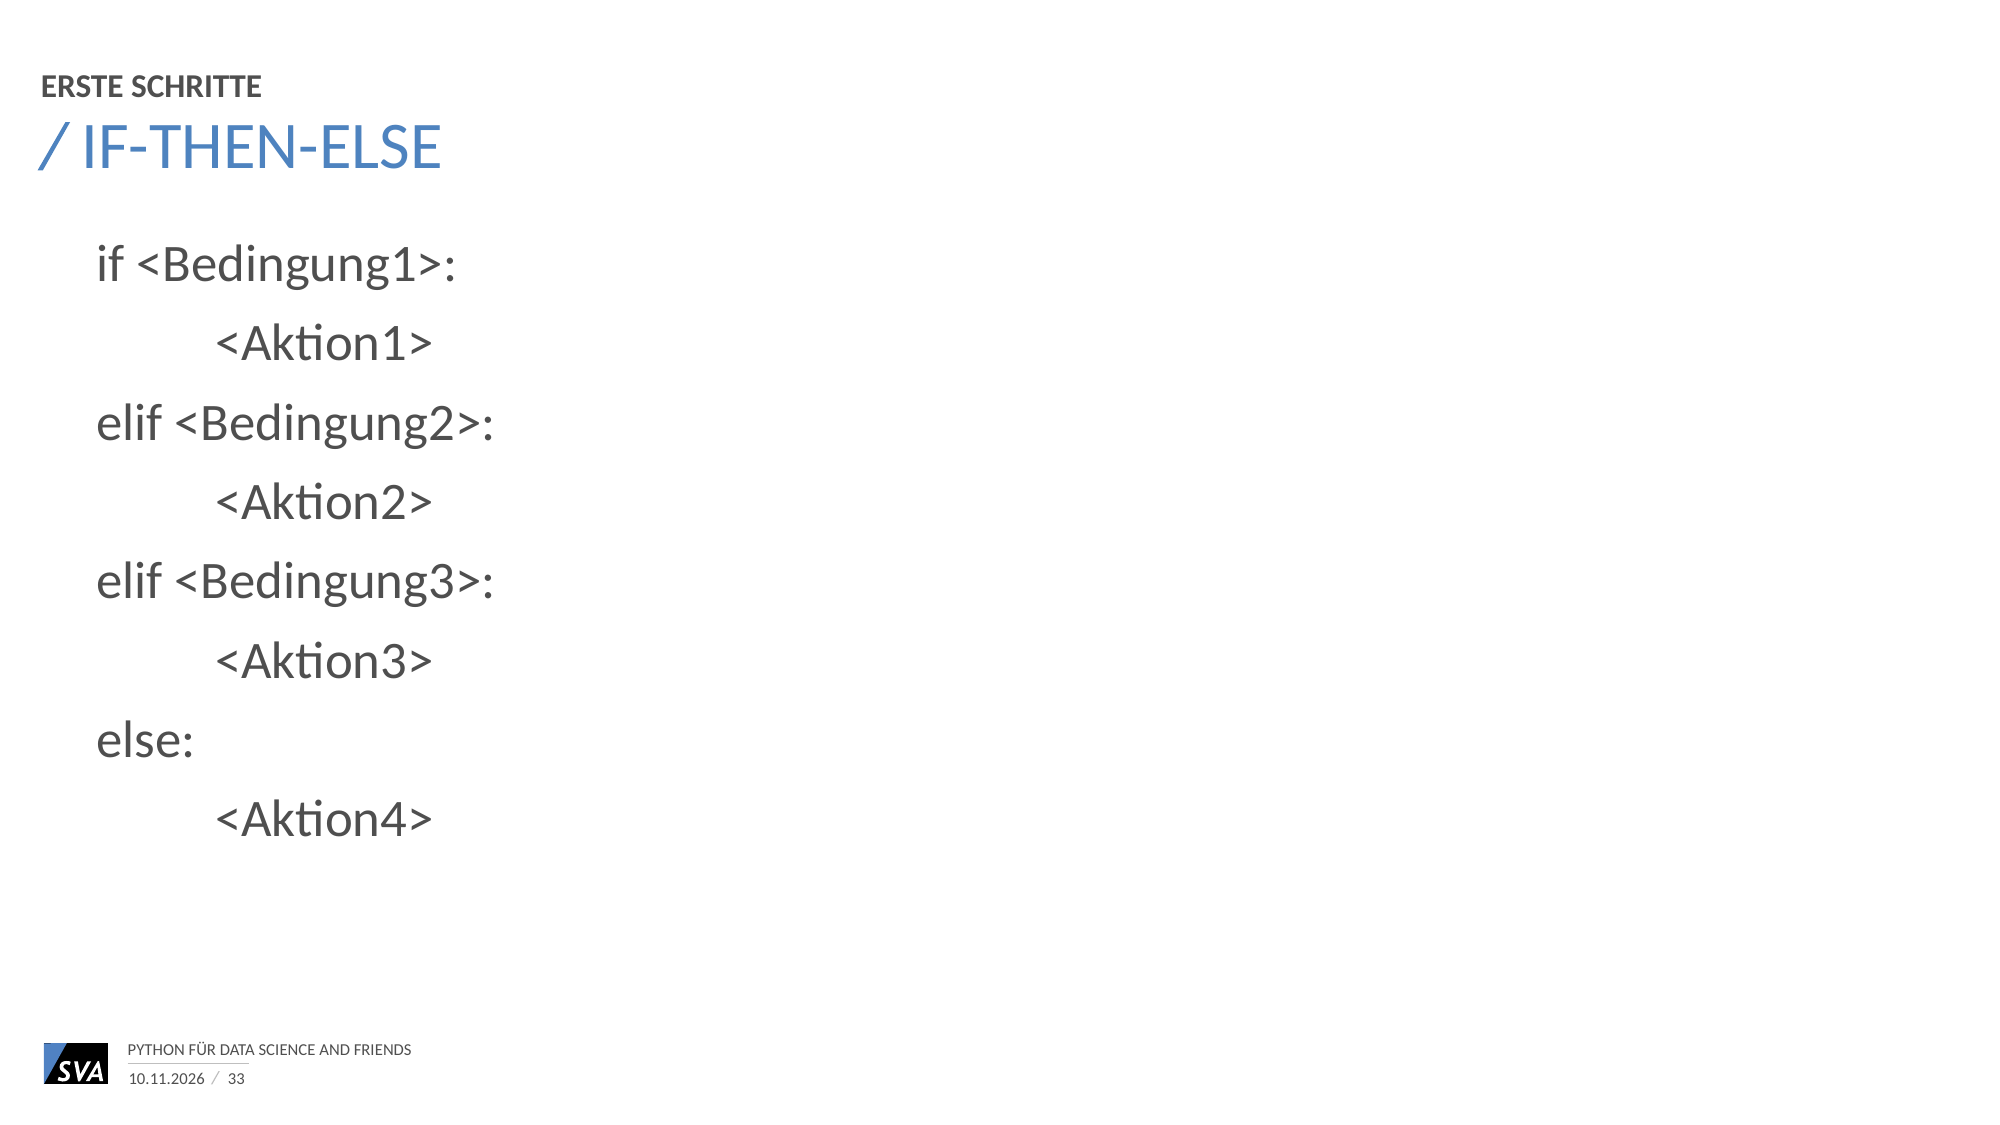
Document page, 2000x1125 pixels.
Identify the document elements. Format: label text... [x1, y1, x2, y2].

subtitle Erste Schritte [40, 63, 1652, 105]
list if <Bedingung1>: <Aktion1> elif <Bedingung2>: <Aktion2> elif <Bedingung3>: <Aktion3> else: <Aktion4> [96, 222, 997, 851]
slide_number 33 [227, 1068, 261, 1087]
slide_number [128, 1068, 207, 1087]
footer Python für Data Science and Friends [127, 1041, 1297, 1059]
title If-Then-Else [37, 107, 1957, 250]
